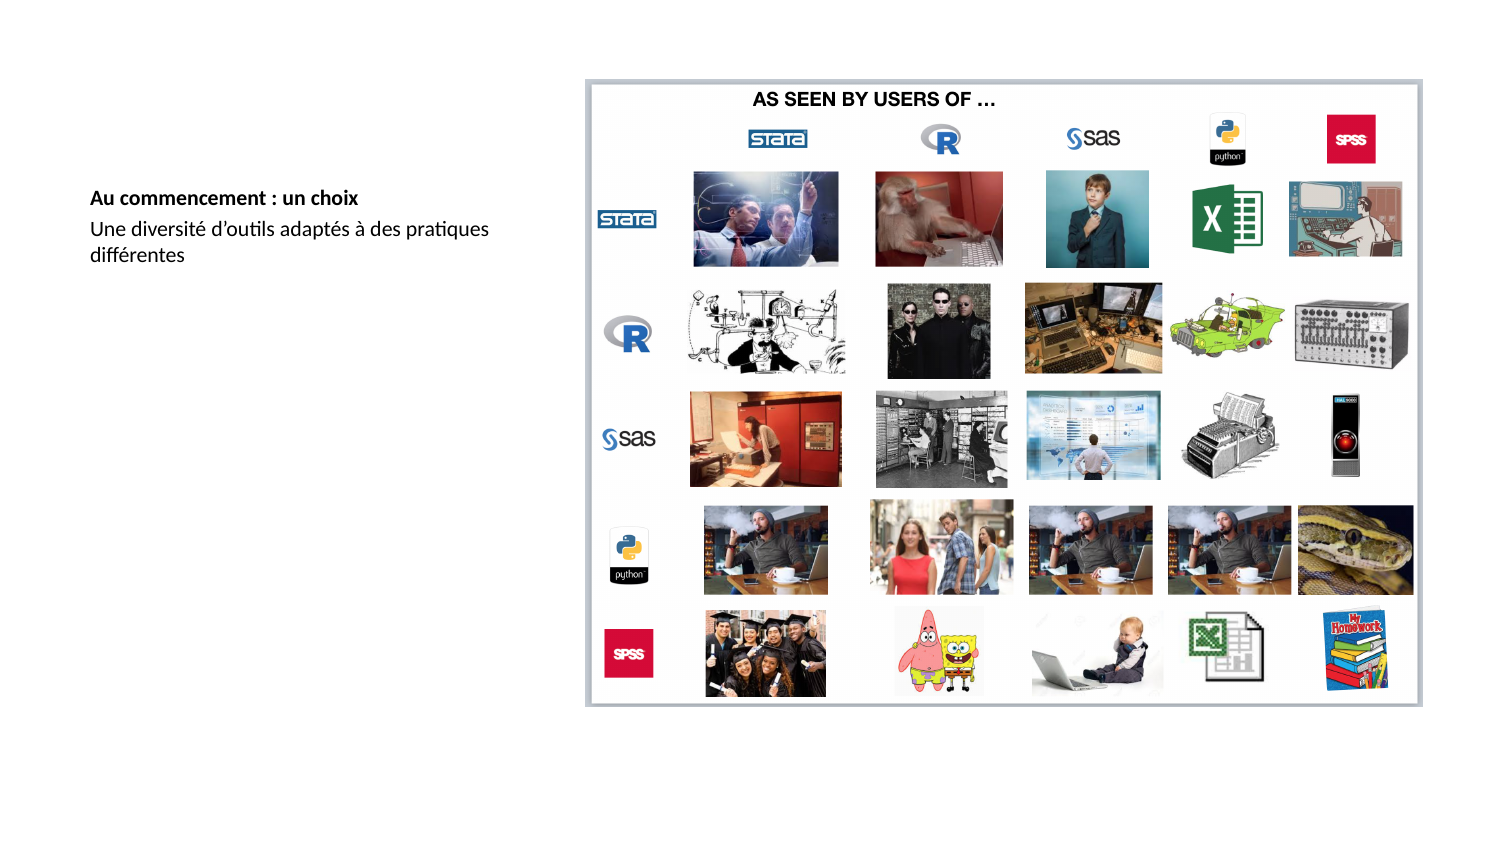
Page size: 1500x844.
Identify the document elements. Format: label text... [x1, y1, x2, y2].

list Au commencement : un choix Une diversité d’outils adaptés à des pratiques différentes [75, 176, 569, 754]
picture [585, 78, 1424, 707]
